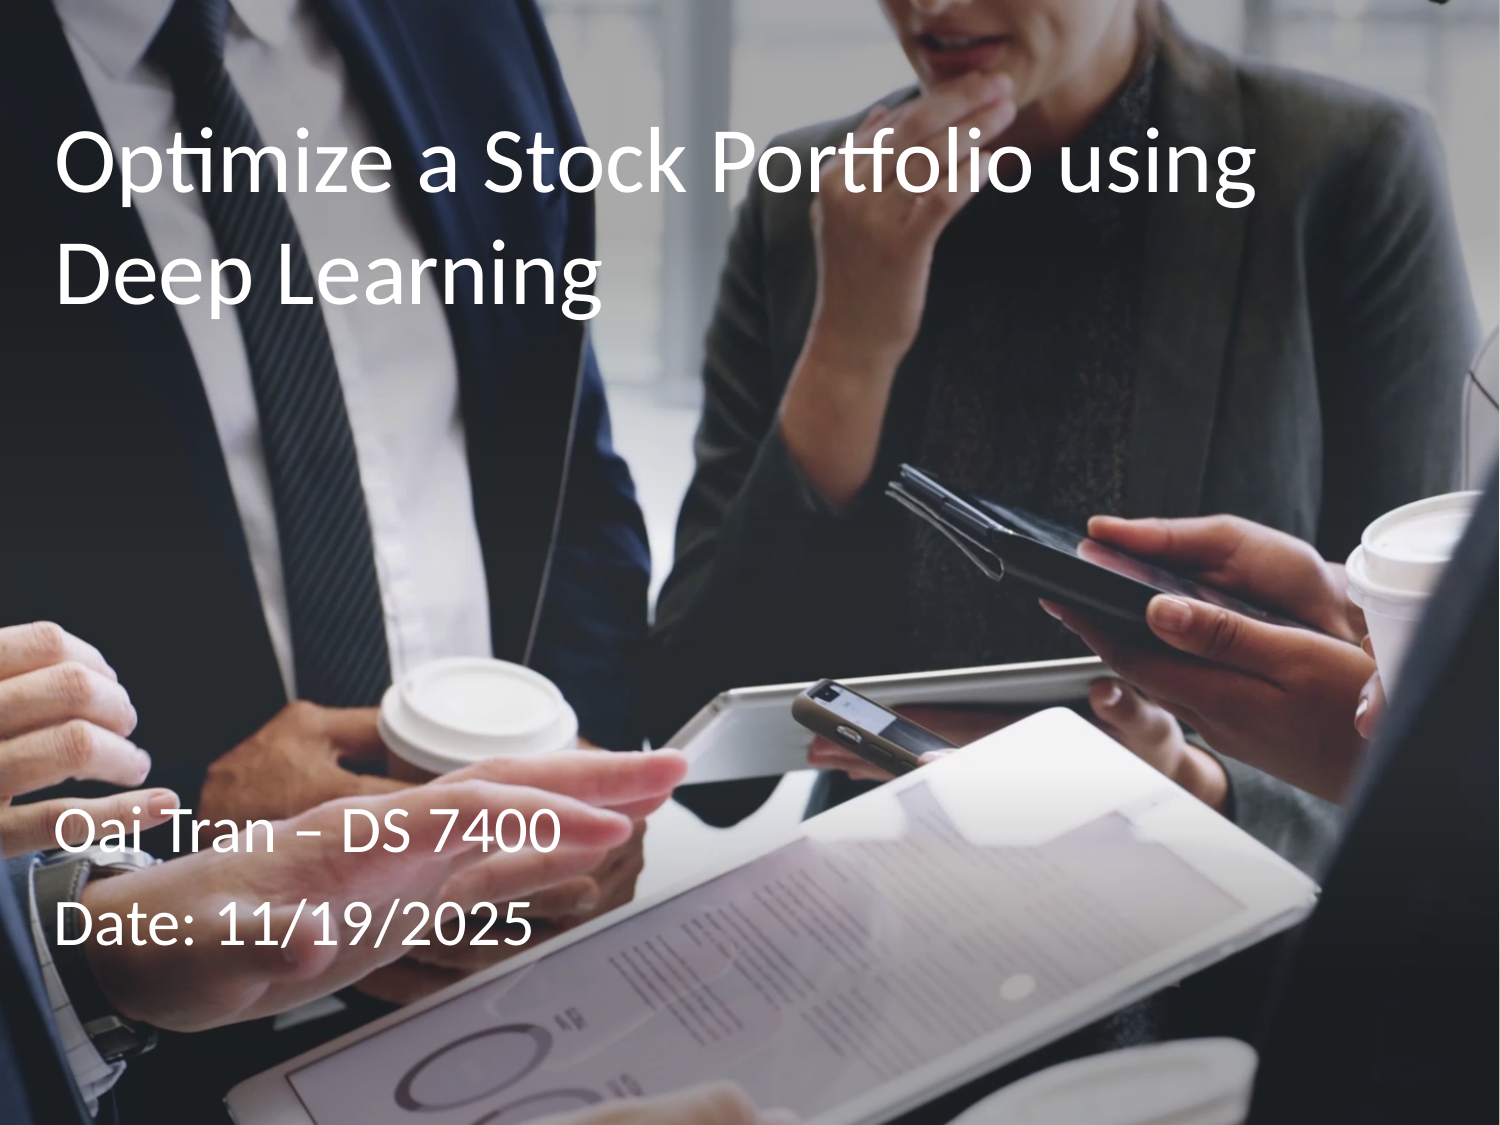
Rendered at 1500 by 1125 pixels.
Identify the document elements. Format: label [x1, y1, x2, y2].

text_box [0, 0, 1500, 1125]
